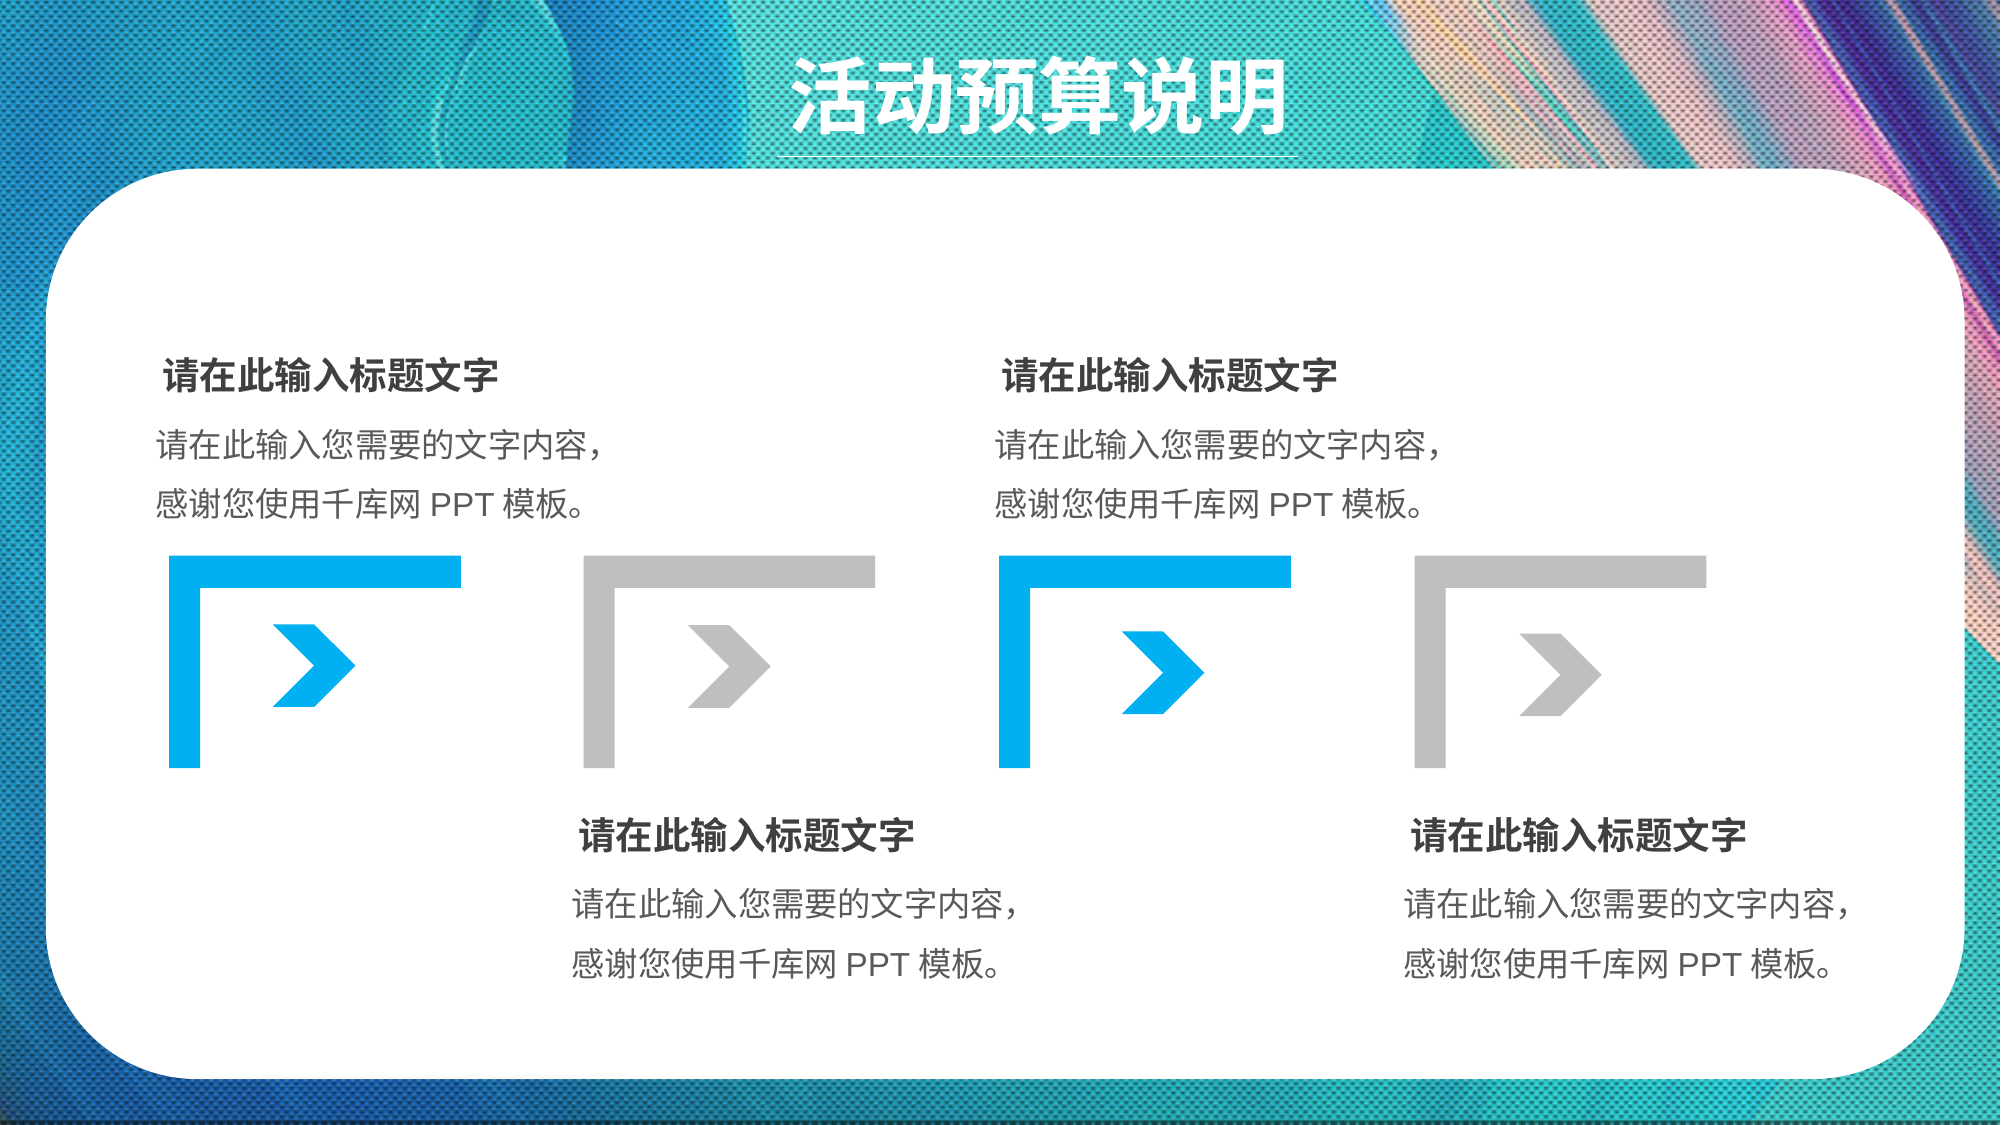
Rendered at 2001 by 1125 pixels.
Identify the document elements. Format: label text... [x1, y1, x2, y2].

text_box 请在此输入您需要的文字内容，感谢您使用千库网PPT模板。 [1388, 855, 1883, 991]
picture [0, 0, 2000, 1125]
text_box [685, 624, 773, 709]
text_box 请在此输入标题文字 [563, 804, 931, 864]
text_box 请在此输入您需要的文字内容，感谢您使用千库网PPT模板。 [141, 396, 635, 531]
text_box [168, 555, 462, 769]
text_box [998, 555, 1292, 769]
text_box 活动预算说明 [774, 36, 1304, 152]
text_box 请在此输入标题文字 [986, 344, 1354, 405]
text_box [1516, 632, 1604, 718]
text_box [582, 555, 876, 769]
text_box [1119, 630, 1206, 716]
text_box [270, 623, 357, 708]
text_box 请在此输入标题文字 [147, 344, 515, 405]
text_box 请在此输入标题文字 [1395, 804, 1763, 864]
text_box 请在此输入您需要的文字内容，感谢您使用千库网PPT模板。 [979, 396, 1474, 531]
text_box [1414, 555, 1707, 769]
text_box 请在此输入您需要的文字内容，感谢您使用千库网PPT模板。 [557, 855, 1051, 991]
